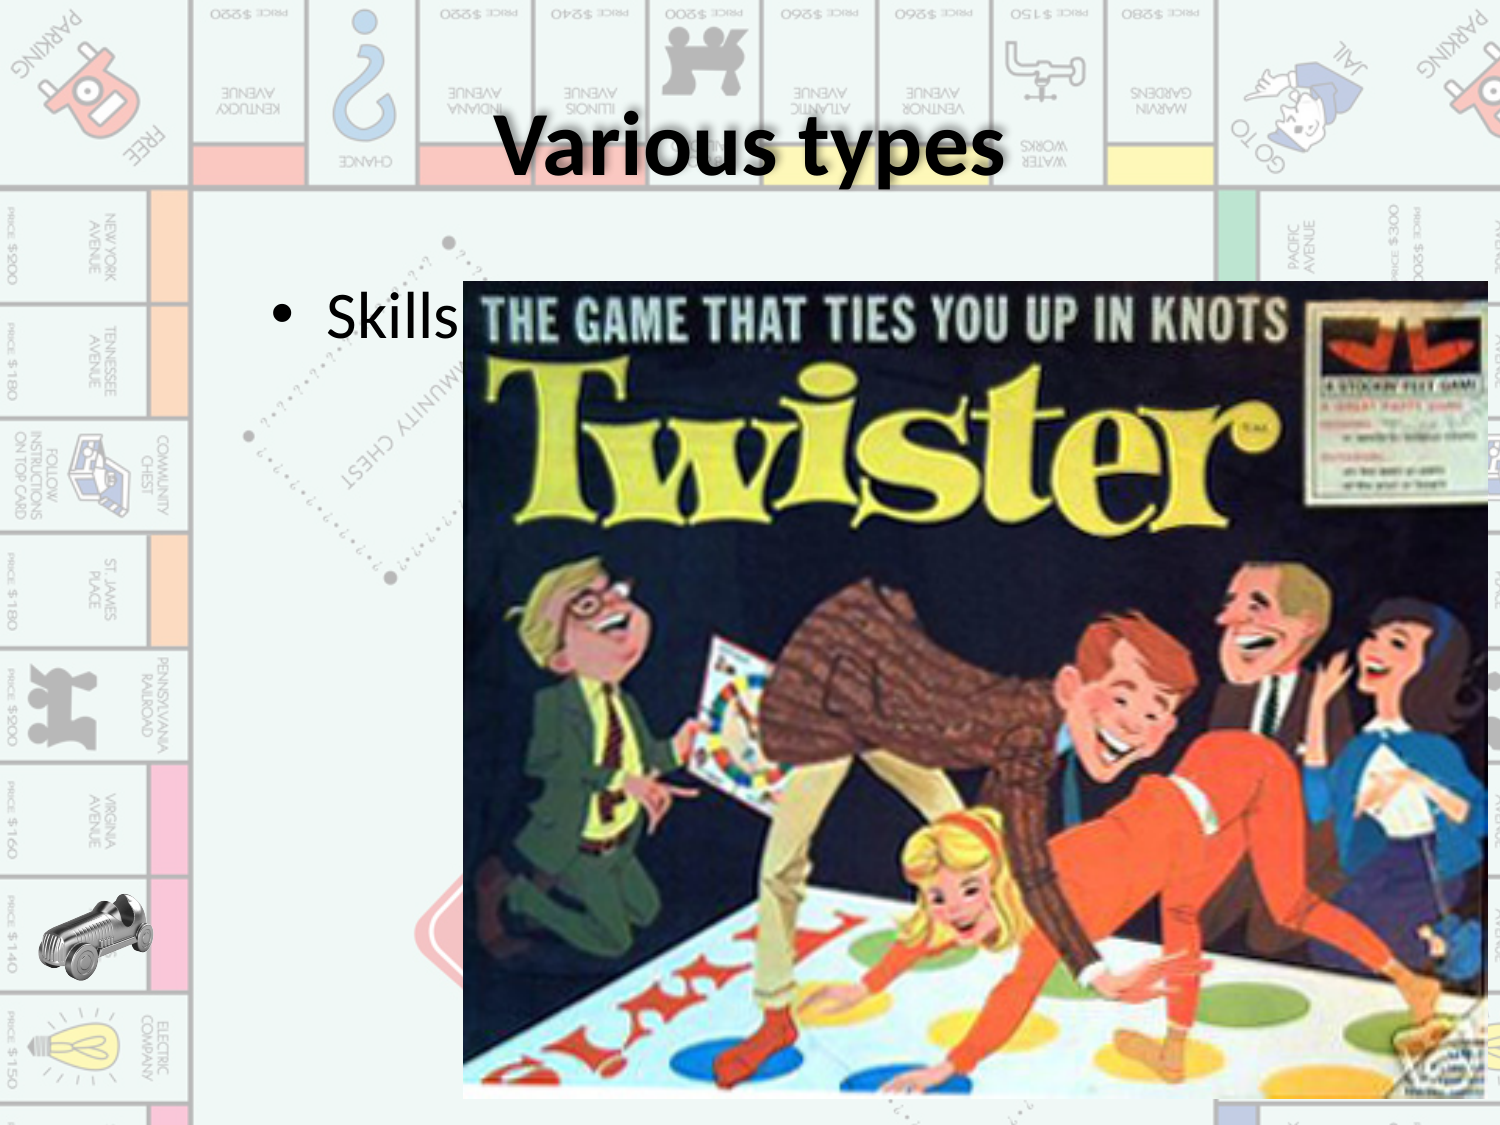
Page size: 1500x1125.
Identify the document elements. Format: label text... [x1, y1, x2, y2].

picture [27, 886, 162, 988]
list Skills [255, 264, 1455, 1007]
picture [463, 281, 1489, 1100]
title Various types [75, 45, 1425, 233]
